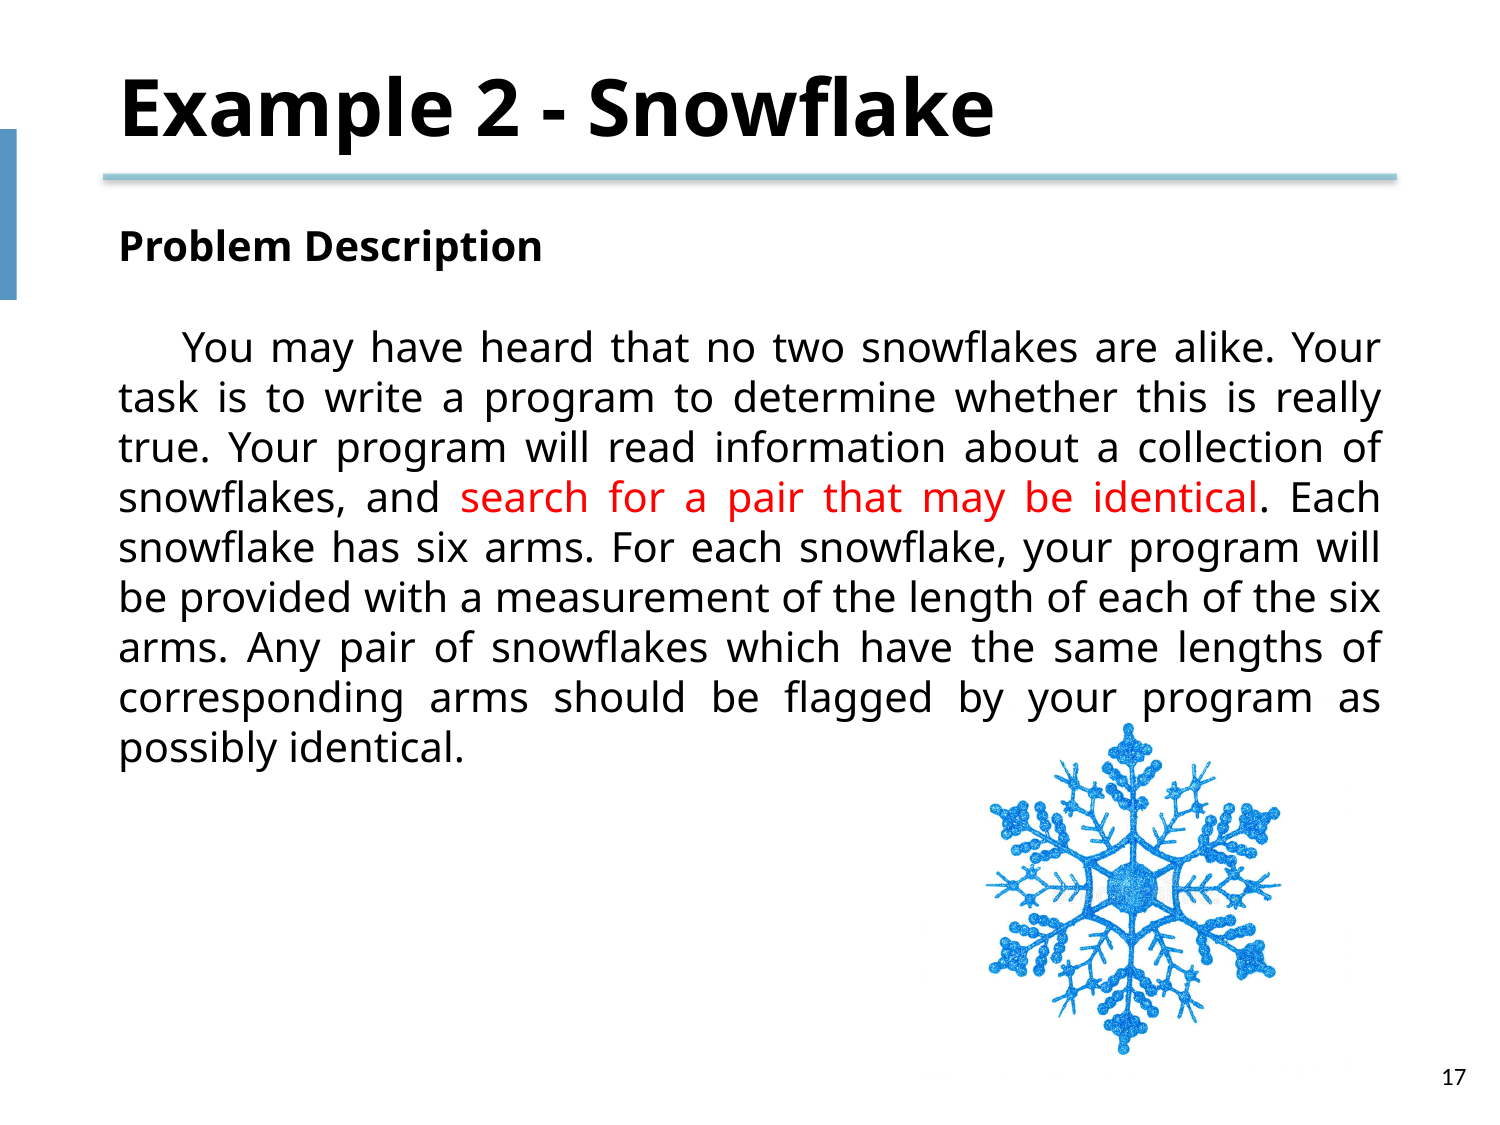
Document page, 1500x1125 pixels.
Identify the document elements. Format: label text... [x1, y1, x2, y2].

picture [919, 700, 1353, 1076]
title Example 2 - Snowflake [103, 25, 1397, 185]
slide_number 17 [1131, 1045, 1482, 1106]
list Problem Description You may have heard that no two snowflakes are alike. Your task is to write a program to determine whether this is really true. Your program will read information about a collection of snowflakes, and search for a pair that may be identical. Each snowflake has six arms. For each snowflake, your program will be provided with a measurement of the length of each of the six arms. Any pair of snowflakes which have the same lengths of corresponding arms should be flagged by your program as possibly identical. [103, 212, 1397, 977]
